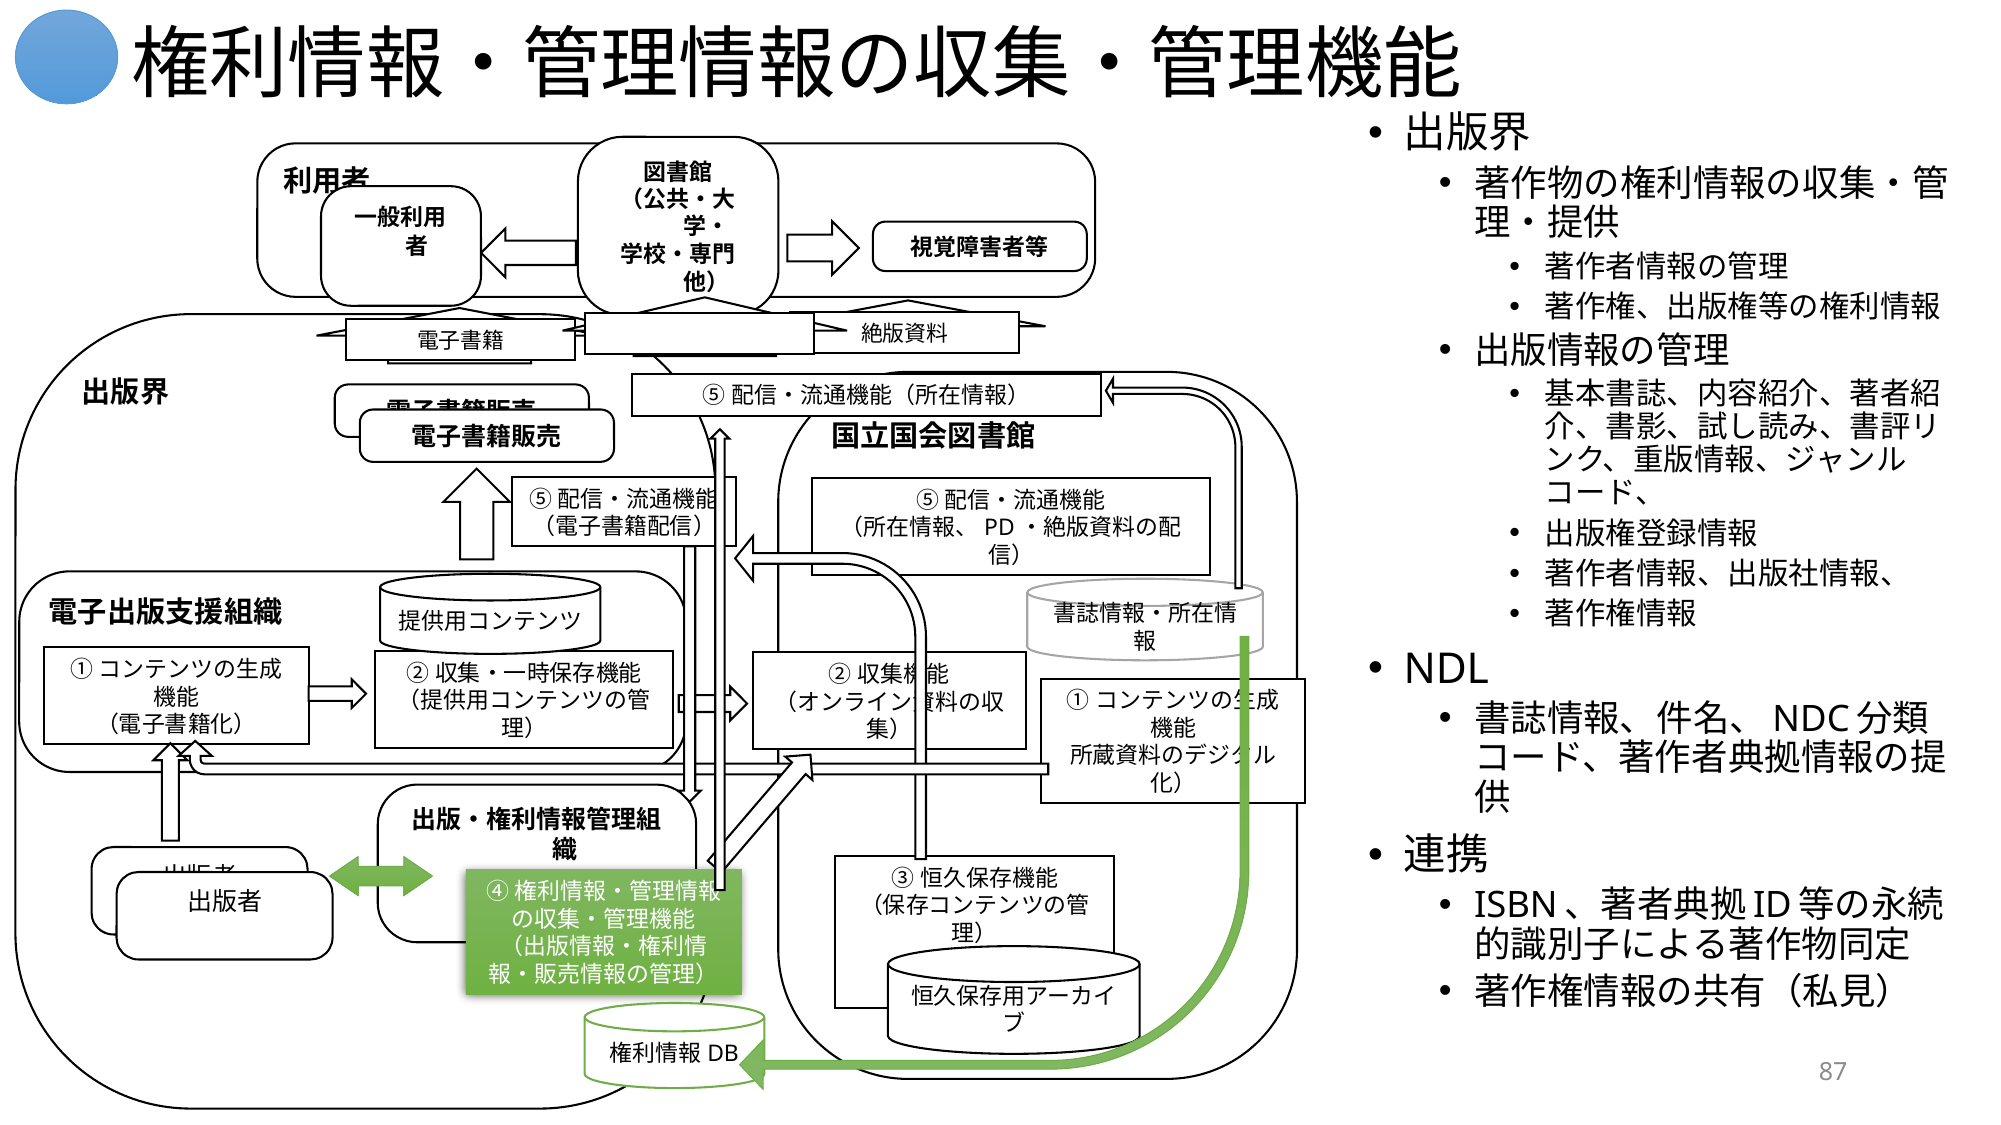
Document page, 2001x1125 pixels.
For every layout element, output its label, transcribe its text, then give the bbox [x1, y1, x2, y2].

text_box [697, 694, 714, 714]
text_box 絶版資料 [789, 311, 1020, 354]
text_box [726, 762, 789, 776]
text_box [576, 332, 584, 337]
text_box 恒久保存用アーカイブ [886, 945, 1141, 1055]
text_box 権利情報DB [583, 1001, 766, 1090]
text_box [706, 851, 714, 868]
text_box 国立国会図書館 [777, 370, 1299, 762]
text_box [815, 322, 848, 332]
text_box [786, 218, 861, 278]
text_box [726, 753, 814, 869]
text_box 国立国会図書館 [928, 776, 1239, 1036]
text_box 提供用コンテンツ [379, 572, 602, 655]
text_box [316, 329, 345, 337]
text_box 出版者 [115, 870, 334, 961]
text_box 利用者 [256, 142, 598, 298]
text_box 一般利用者 [319, 185, 483, 307]
text_box ⑤配信・流通機能 （所在情報、PD・絶版資料の配信） [811, 477, 1211, 576]
text_box ①コンテンツの生成機能 所蔵資料のデジタル化） [1250, 678, 1306, 804]
text_box [175, 739, 683, 776]
text_box 電子書籍販売 [333, 383, 591, 438]
text_box [677, 694, 683, 714]
text_box 出版者 [90, 845, 309, 936]
text_box ①コンテンツの生成機能 （電子書籍化） [43, 646, 310, 745]
text_box [483, 226, 576, 280]
text_box [328, 855, 434, 897]
text_box ②収集・一時保存機能 （提供用コンテンツの管理） [374, 650, 674, 749]
text_box ①コンテンツの生成機能 所蔵資料のデジタル化） [1040, 678, 1239, 804]
text_box ②収集機能 （オンライン資料の収集） [928, 651, 1027, 750]
text_box [914, 776, 928, 861]
text_box [307, 676, 368, 711]
text_box 電子書籍 [345, 318, 576, 361]
text_box [402, 306, 517, 318]
text_box [562, 324, 584, 332]
text_box [733, 533, 928, 762]
text_box [1104, 374, 1243, 590]
text_box ④権利情報・管理情報の収集・管理機能 （出版情報・権利情報・販売情報の管理） [465, 869, 742, 995]
text_box 出版・権利情報管理組織 [376, 783, 698, 944]
text_box 電子出版支援組織 [18, 570, 683, 774]
text_box 出版界 [14, 313, 714, 1110]
text_box ②収集機能 （オンライン資料の収集） [752, 651, 914, 750]
text_box [846, 299, 970, 311]
text_box [676, 545, 704, 804]
text_box 所在情報 [584, 312, 815, 355]
text_box 国立国会図書館 [858, 804, 1299, 1080]
text_box ⑤配信・流通機能（所在情報） [631, 373, 1102, 417]
text_box 書誌情報・所在情報 [1026, 577, 1264, 662]
text_box ⑤配信・流通機能 （電子書籍配信） [511, 476, 714, 547]
text_box [813, 762, 1050, 776]
text_box [637, 296, 772, 312]
text_box [738, 635, 1250, 1091]
text_box 利用者 [759, 142, 1097, 298]
list 出版界 著作物の権利情報の収集・管理・提供 著作者情報の管理 著作権、出版権等の権利情報 出版情報の管理 基本書誌、内容紹介、著者紹介、書影、試し読み、書評リンク、重版情報、ジャンルコード、 出版権登録情報 著作者情報、出版社情報、 著作権情報 NDL 書誌情報、件名、NDC分類コード、著作者典拠情報の提供 連携 ISBN、著者典拠ID等の永続的識別子による著作物同定 著作権情報の共有（私見） [1353, 103, 1974, 1028]
text_box 電子書籍販売 [358, 408, 616, 463]
slide_number 87 [1412, 1042, 1863, 1103]
text_box ⑤配信・流通機能 （電子書籍配信） [726, 476, 737, 547]
text_box [440, 467, 511, 561]
text_box 図書館 （公共・大学・ 学校・専門他） [576, 135, 780, 312]
text_box [707, 427, 732, 892]
text_box [726, 684, 749, 723]
text_box [387, 361, 533, 365]
text_box 国立国会図書館 [777, 776, 1110, 1059]
text_box [150, 741, 188, 842]
title ☆権利情報・管理情報の収集・管理機能 [20, 4, 1478, 127]
text_box [697, 762, 714, 776]
text_box 視覚障害者等 [871, 220, 1088, 273]
text_box [1020, 320, 1046, 328]
text_box [14, 9, 119, 105]
text_box ③恒久保存機能 （保存コンテンツの管理） [834, 855, 1115, 1009]
